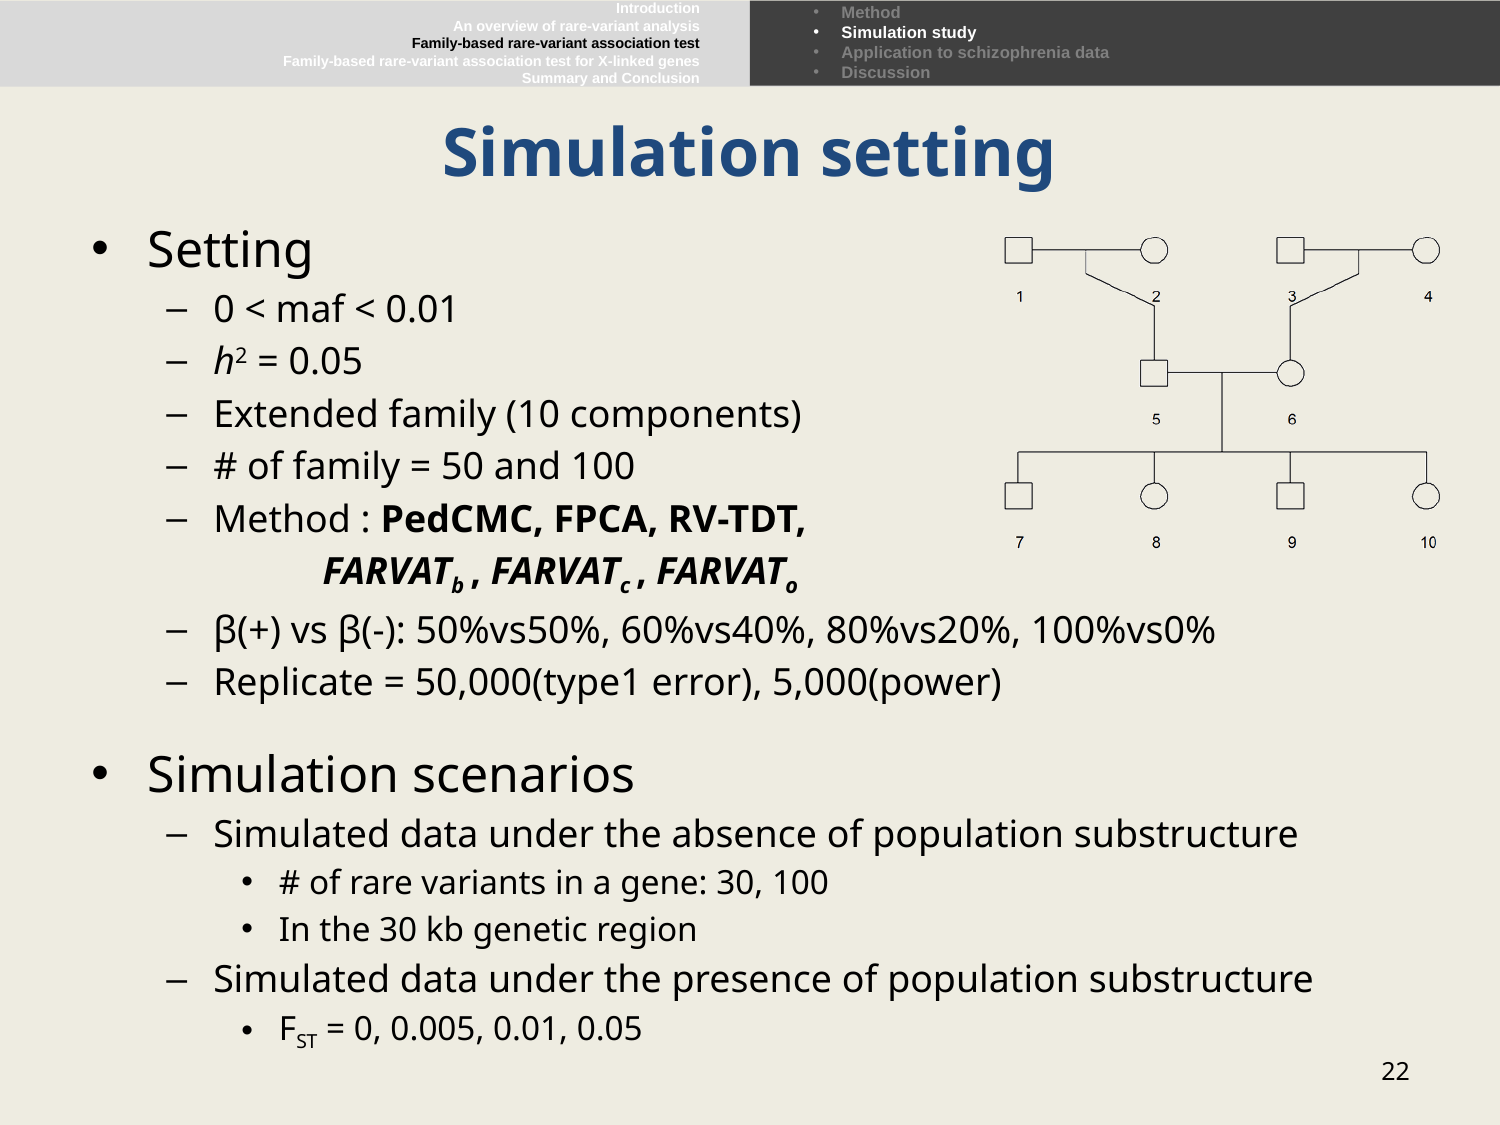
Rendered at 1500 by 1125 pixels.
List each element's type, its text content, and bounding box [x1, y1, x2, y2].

text_box [1125, 0, 1500, 88]
slide_number 22 [1074, 1042, 1425, 1103]
text_box Method Simulation study Application to schizophrenia data Discussion [798, 0, 1125, 90]
text_box [748, 0, 798, 88]
title Simulation setting [75, 101, 1425, 185]
text_box Introduction An overview of rare-variant analysis Family-based rare-variant association test Family-based rare-variant association test for X-linked genes Summary and Conclusion [76, 0, 715, 94]
list Setting 0 < maf < 0.01 h2 = 0.05 Extended family (10 components) # of family = 50 and 100 Method : PedCMC, FPCA, RV-TDT, FARVATb , FARVATc , FARVATo β(+) vs β(-): 50%vs50%, 60%vs40%, 80%vs20%, 100%vs0% Replicate = 50,000(type1 error), 5,000(power) Simulation scenarios Simulated data under the absence of population substructure # of rare variants in a gene: 30, 100 In the 30 kb genetic region Simulated data under the presence of population substructure FST = 0, 0.005, 0.01, 0.05 [76, 209, 1427, 1083]
picture [985, 160, 1459, 634]
